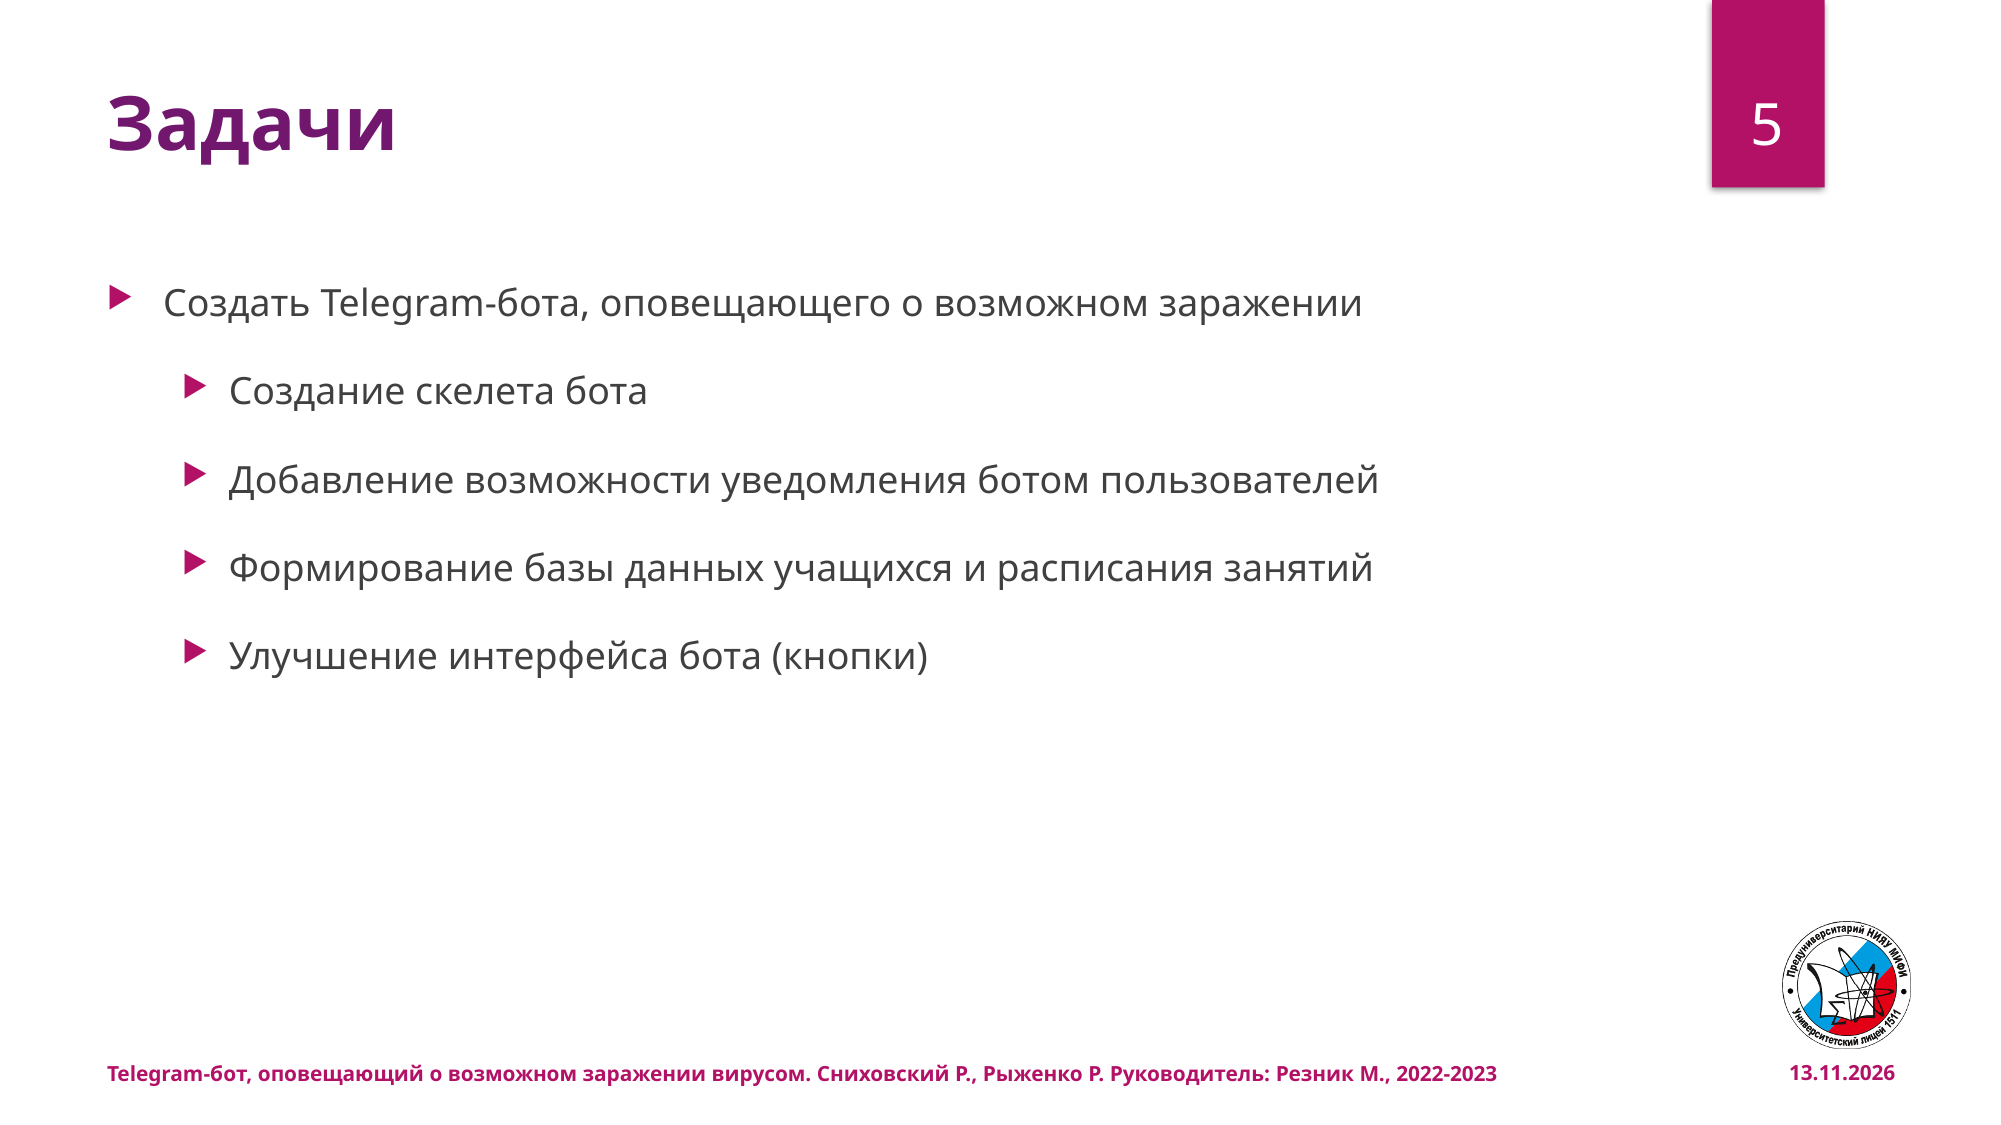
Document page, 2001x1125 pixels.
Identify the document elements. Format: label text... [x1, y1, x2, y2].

slide_number 5 [1698, 48, 1836, 175]
text_box Создать Telegram-бота, оповещающего о возможном заражении Создание скелета бота Добавление возможности уведомления ботом пользователей Формирование базы данных учащихся и расписания занятий Улучшение интерфейса бота (кнопки) [92, 249, 1699, 968]
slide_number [1748, 1048, 1911, 1099]
picture [1782, 921, 1911, 1049]
footer Telegram-бот, оповещающий о возможном заражении вирусом. Сниховский Р., Рыженко Р. Руководитель: Резник М., 2022-2023 [92, 1048, 1748, 1099]
text_box Задачи [92, 68, 1699, 189]
